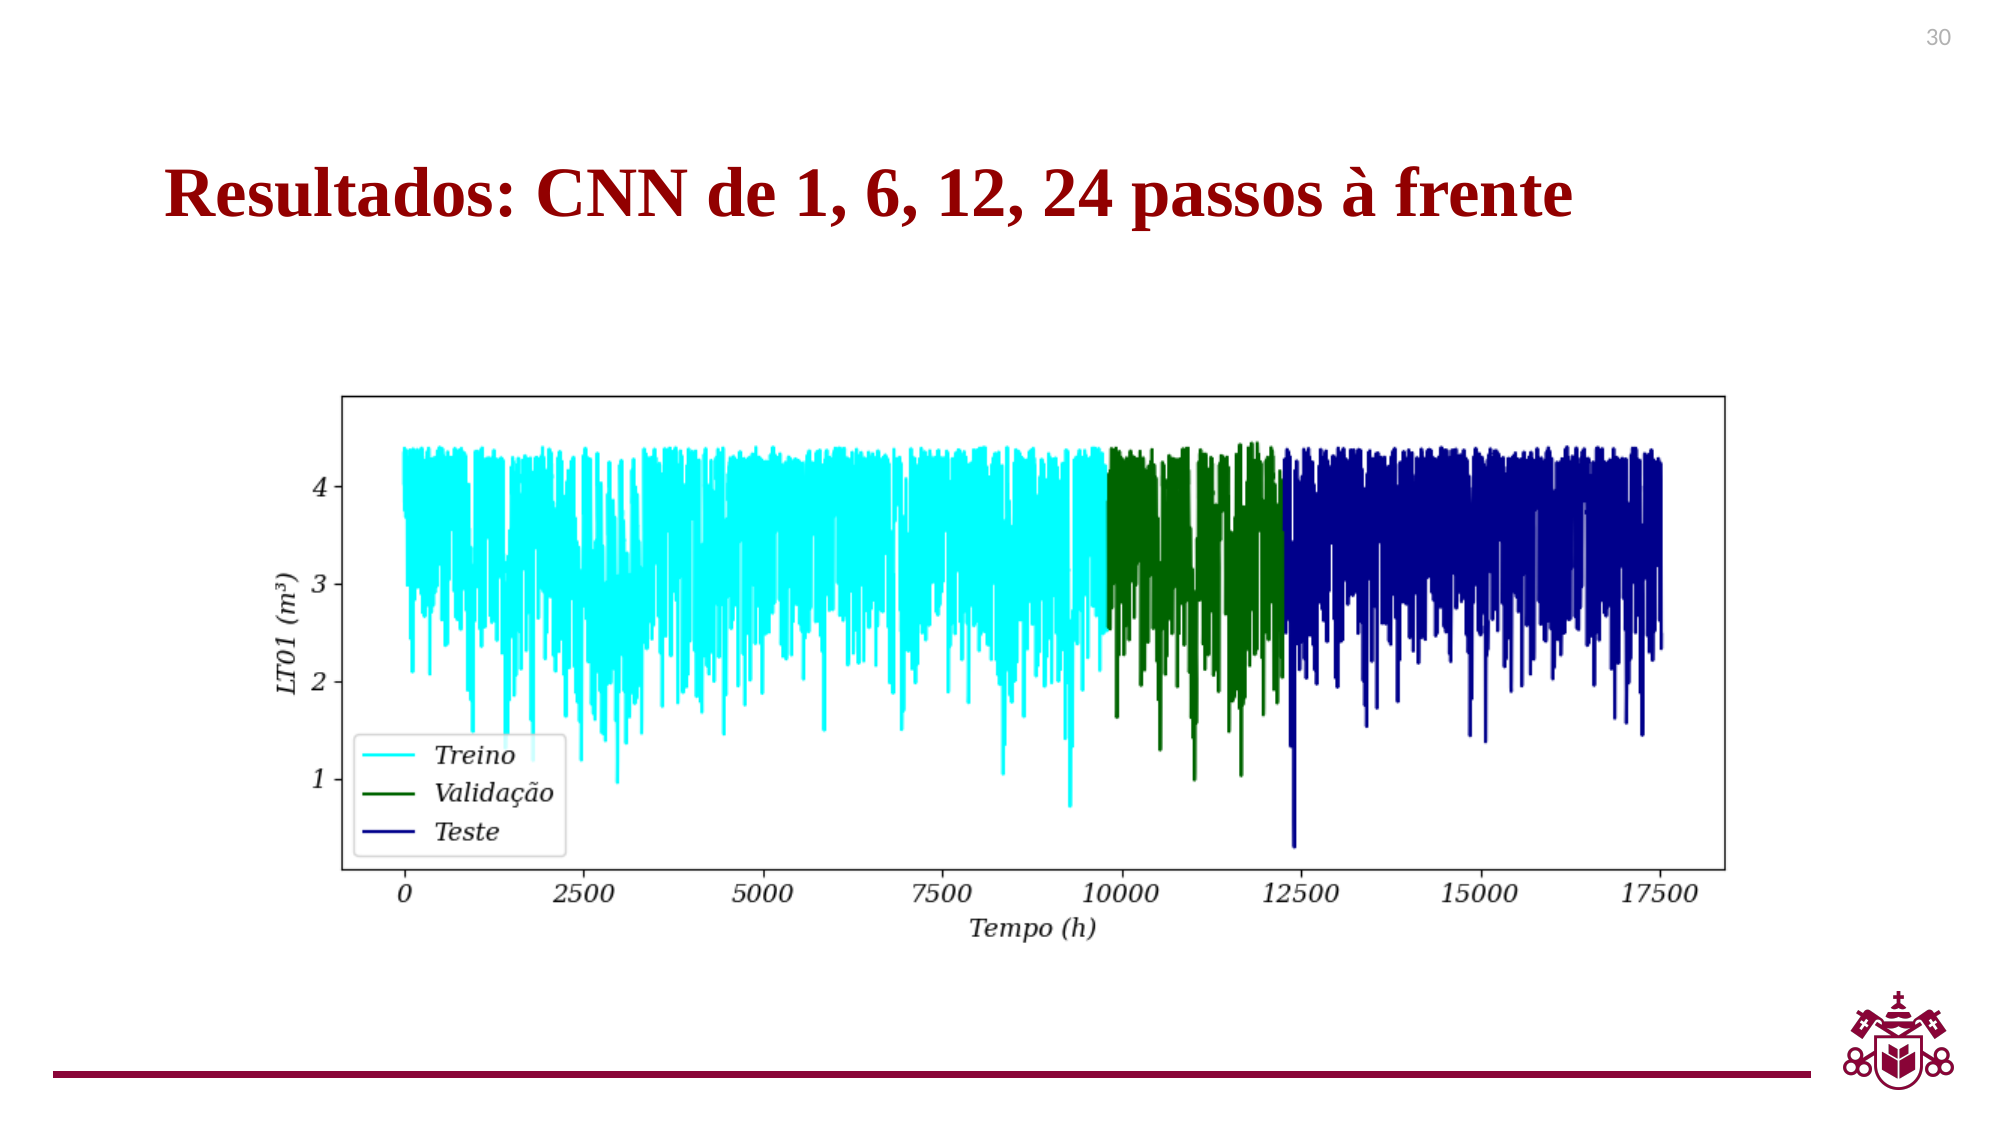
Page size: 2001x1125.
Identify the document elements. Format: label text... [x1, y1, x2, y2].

list Resultados: CNN de 1, 6, 12, 24 passos à frente [149, 91, 1851, 238]
picture [262, 381, 1738, 958]
slide_number 30 [1516, 5, 1967, 66]
picture [1843, 991, 1954, 1090]
